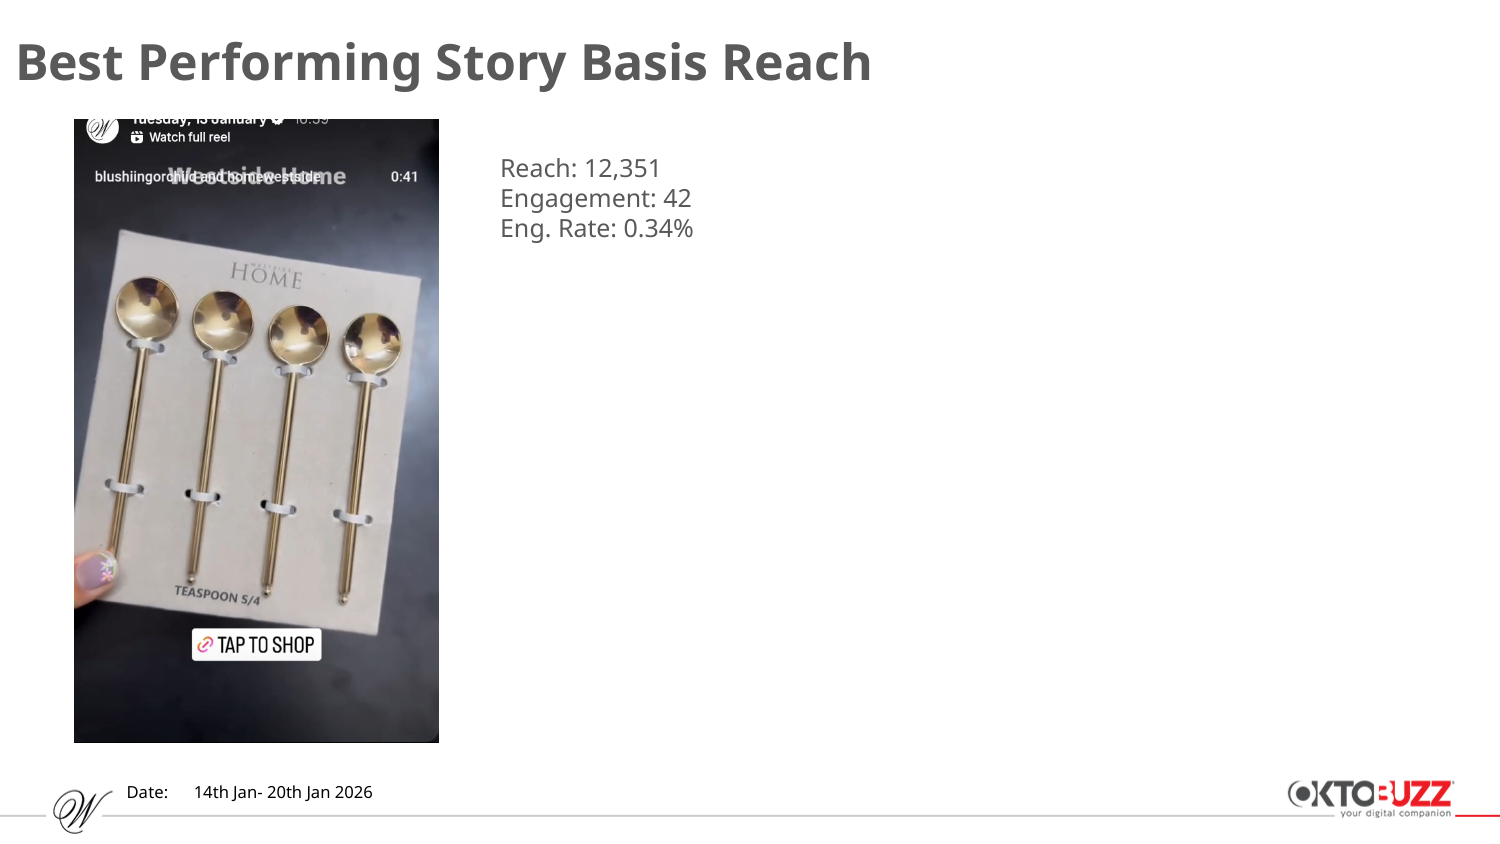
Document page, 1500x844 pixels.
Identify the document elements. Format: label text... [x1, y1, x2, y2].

text_box Date: 14th Jan- 20th Jan 2026 [111, 761, 539, 822]
text_box Best Performing Story Basis Reach [0, 0, 1398, 128]
picture [0, 0, 1500, 844]
text_box Reach: 12,351 Engagement: 42 Eng. Rate: 0.34% [484, 137, 860, 279]
text_box [0, 0, 493, 101]
